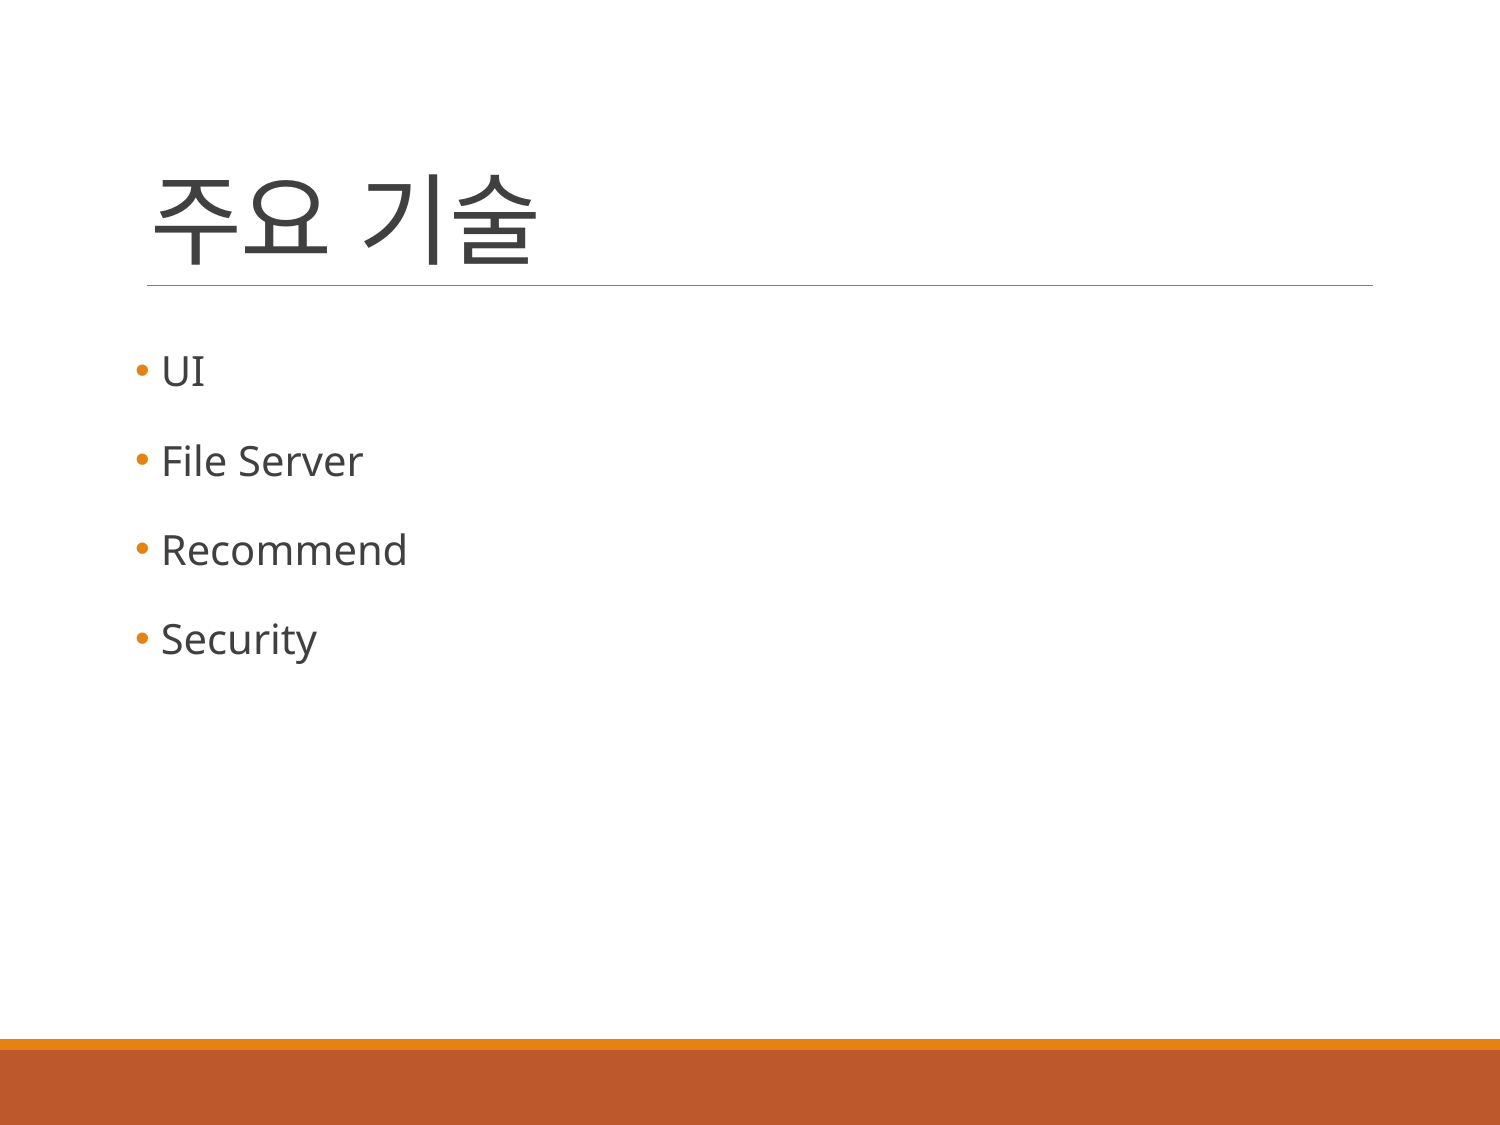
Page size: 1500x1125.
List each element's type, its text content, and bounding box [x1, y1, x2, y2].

title 주요 기술 [135, 47, 1373, 285]
list UI File Server Recommend Security [135, 302, 1373, 963]
